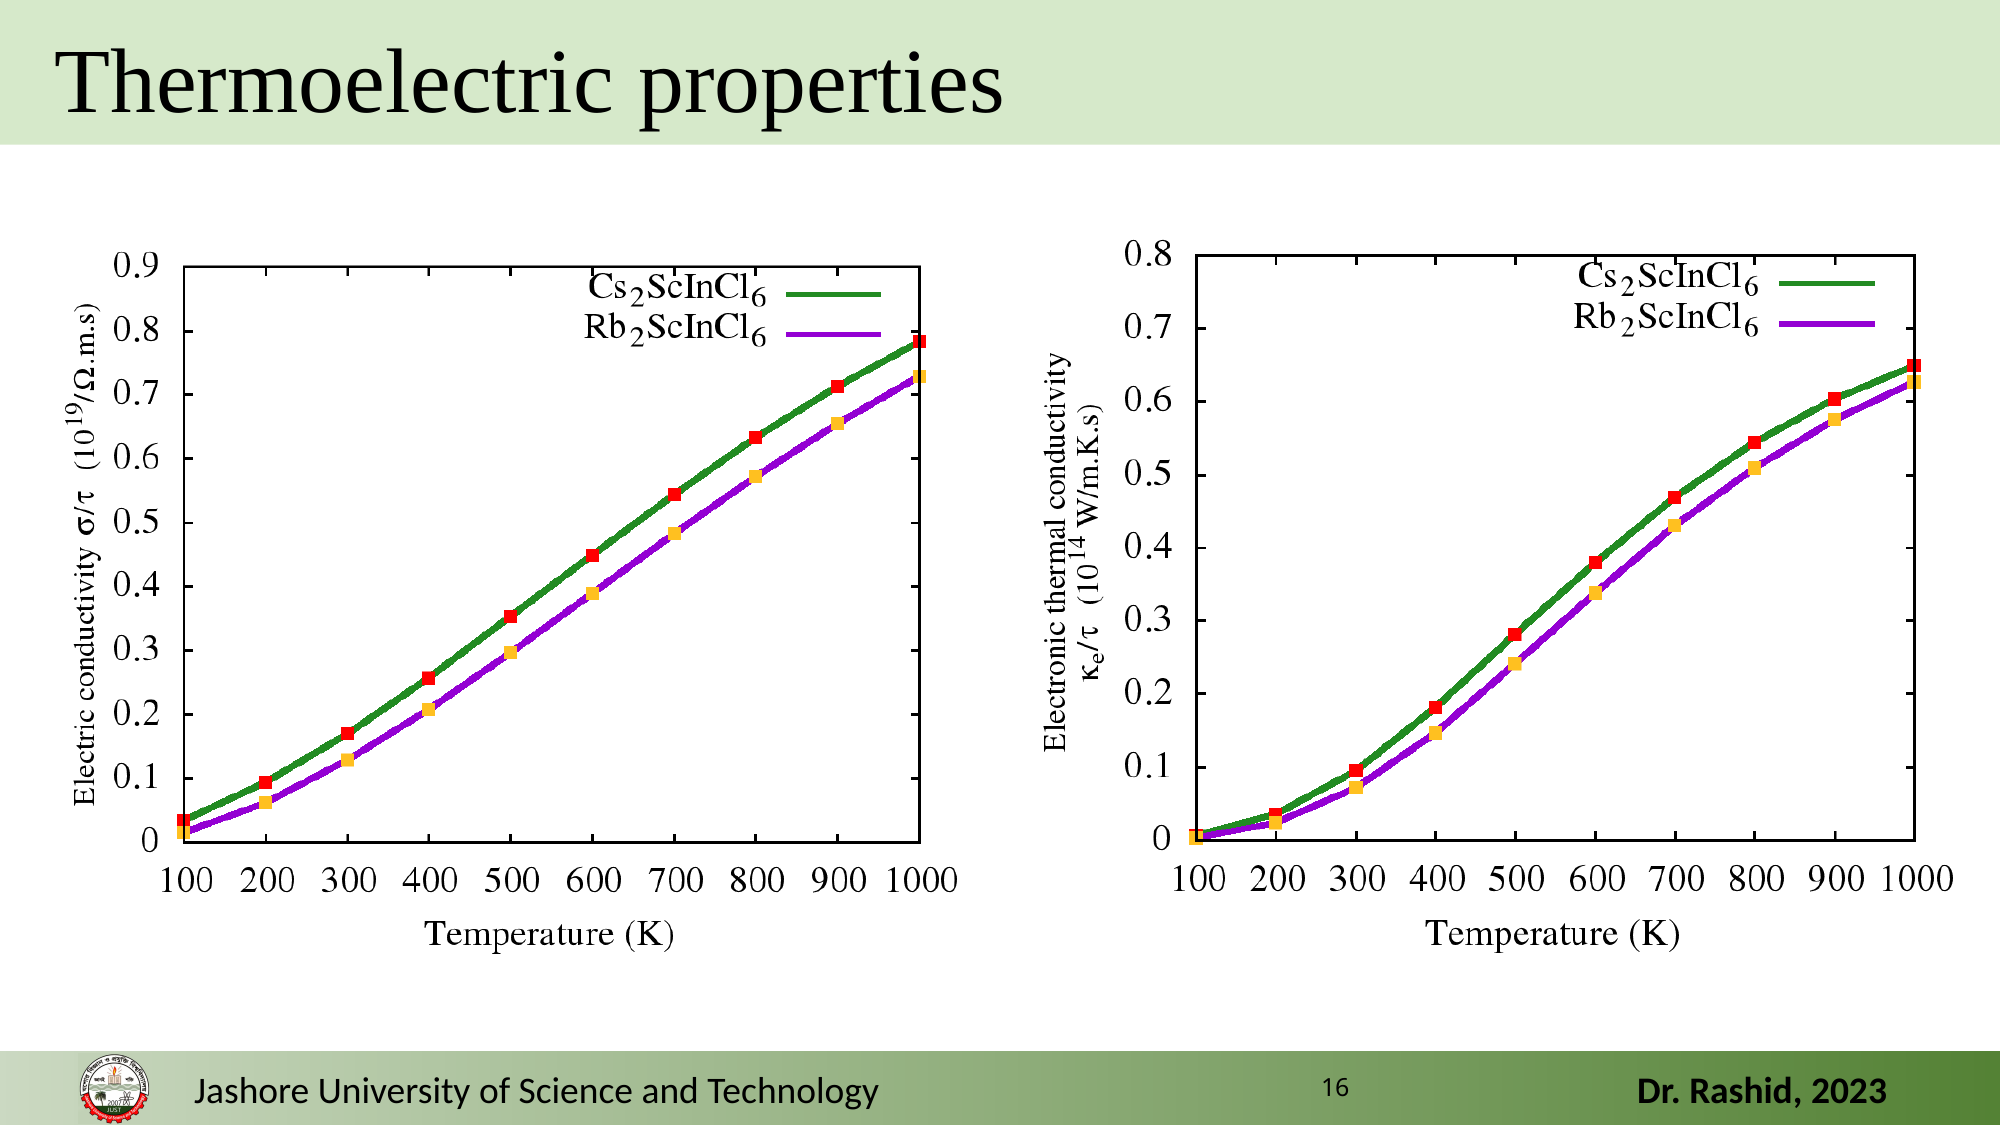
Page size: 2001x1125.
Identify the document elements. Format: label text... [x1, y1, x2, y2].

picture [1031, 212, 1977, 970]
picture [50, 225, 981, 970]
text_box Thermoelectric properties [39, 13, 1021, 139]
picture [78, 1053, 150, 1124]
slide_number 16 [1281, 1058, 1365, 1119]
